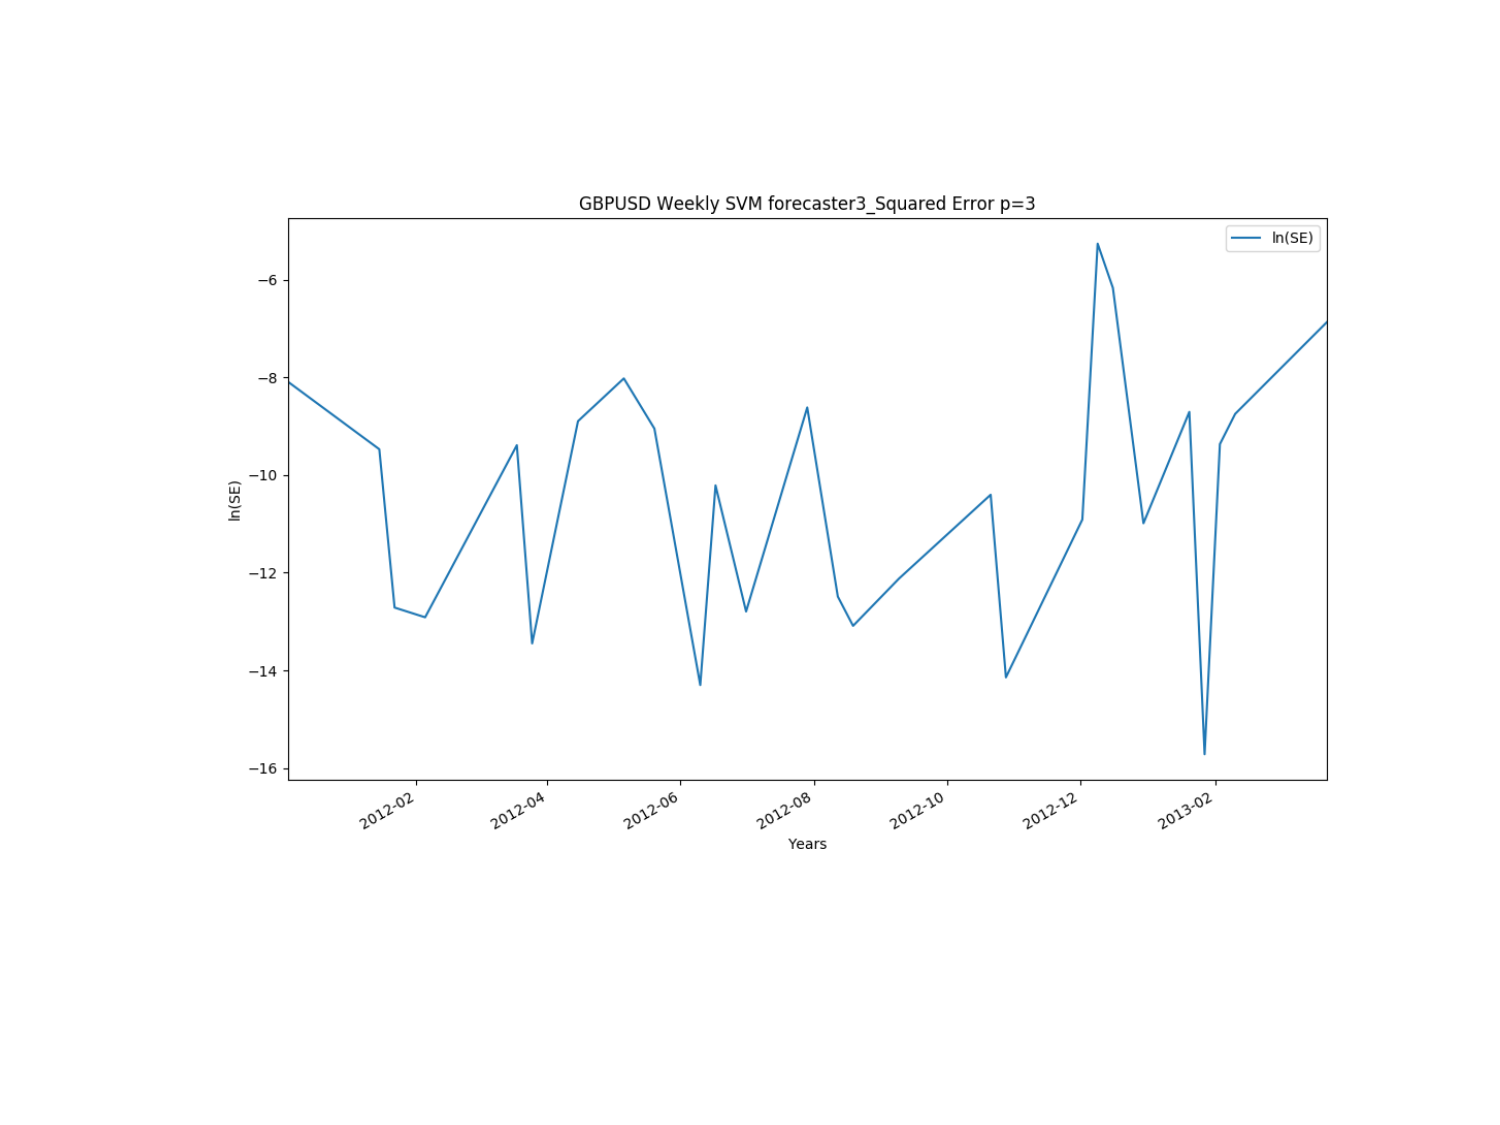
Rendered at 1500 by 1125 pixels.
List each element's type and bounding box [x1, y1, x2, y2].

picture [119, 119, 1461, 946]
